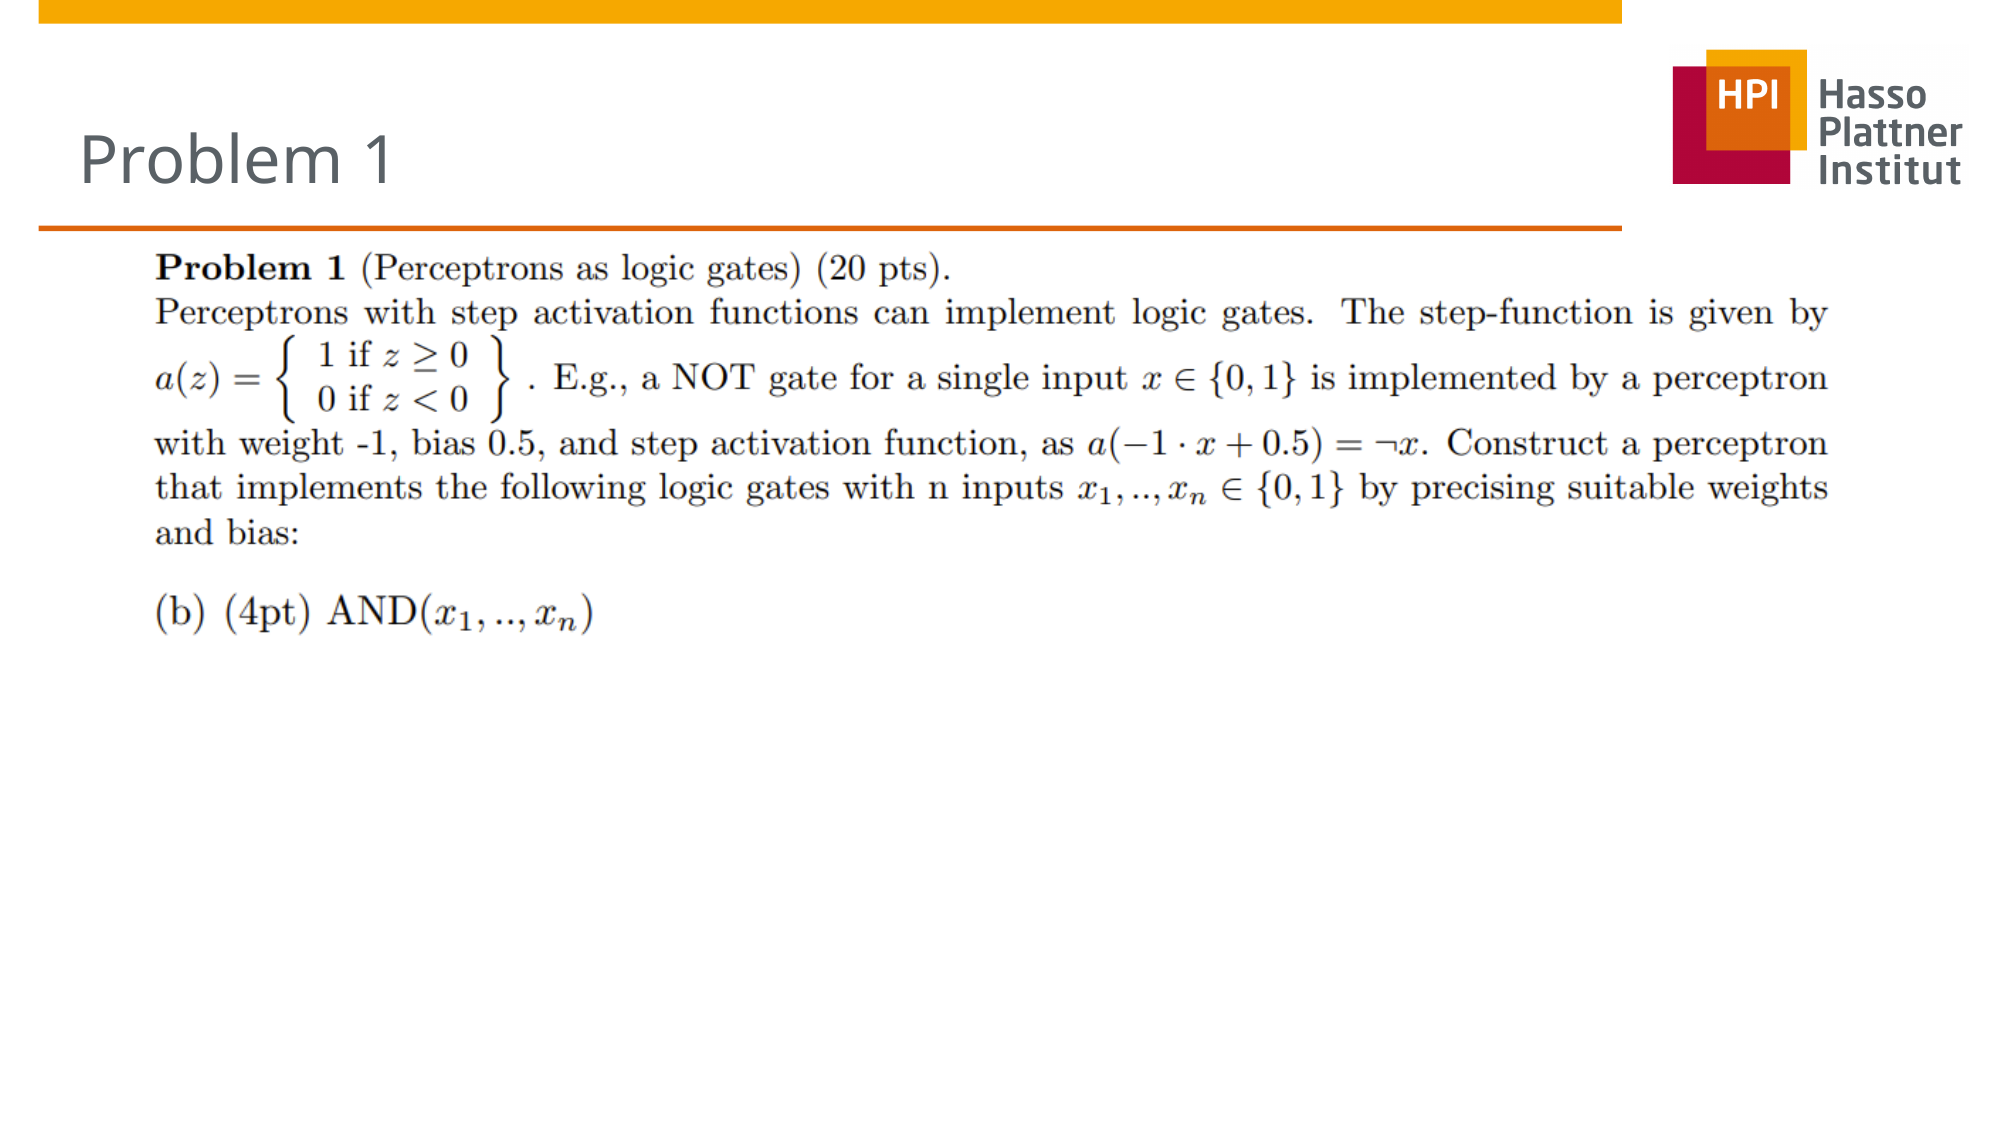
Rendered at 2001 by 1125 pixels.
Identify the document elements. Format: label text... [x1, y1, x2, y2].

picture [0, 237, 2000, 568]
picture [89, 572, 666, 677]
picture [1669, 44, 1969, 189]
title Problem 1 [78, 23, 1583, 227]
